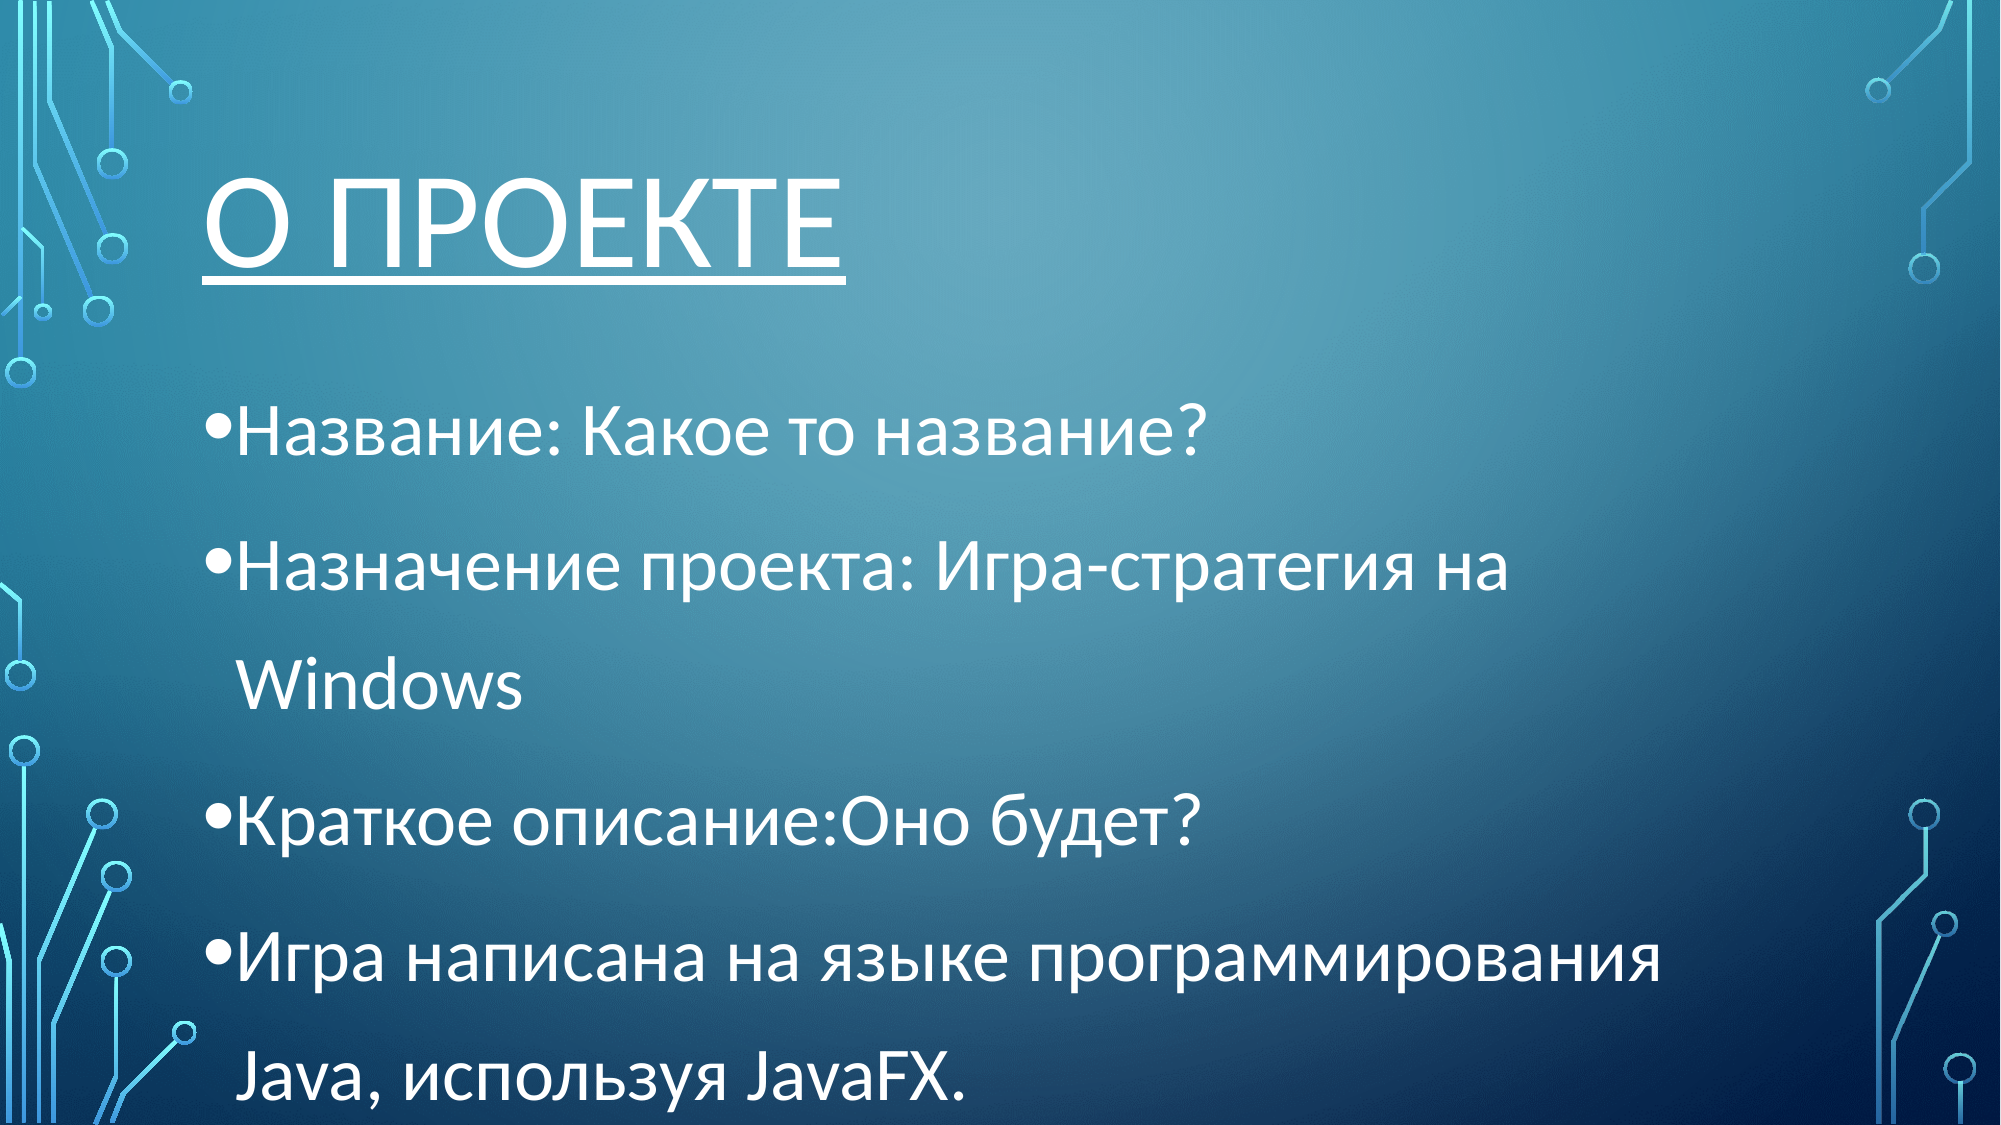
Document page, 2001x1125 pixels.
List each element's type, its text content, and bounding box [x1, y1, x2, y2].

title О проекте [187, 101, 1813, 343]
list Название: Какое то название? Назначение проекта: Игра-стратегия на Windows Краткое описание:Оно будет? Игра написана на языке программирования Java, используя JavaFX. [187, 343, 1813, 1125]
